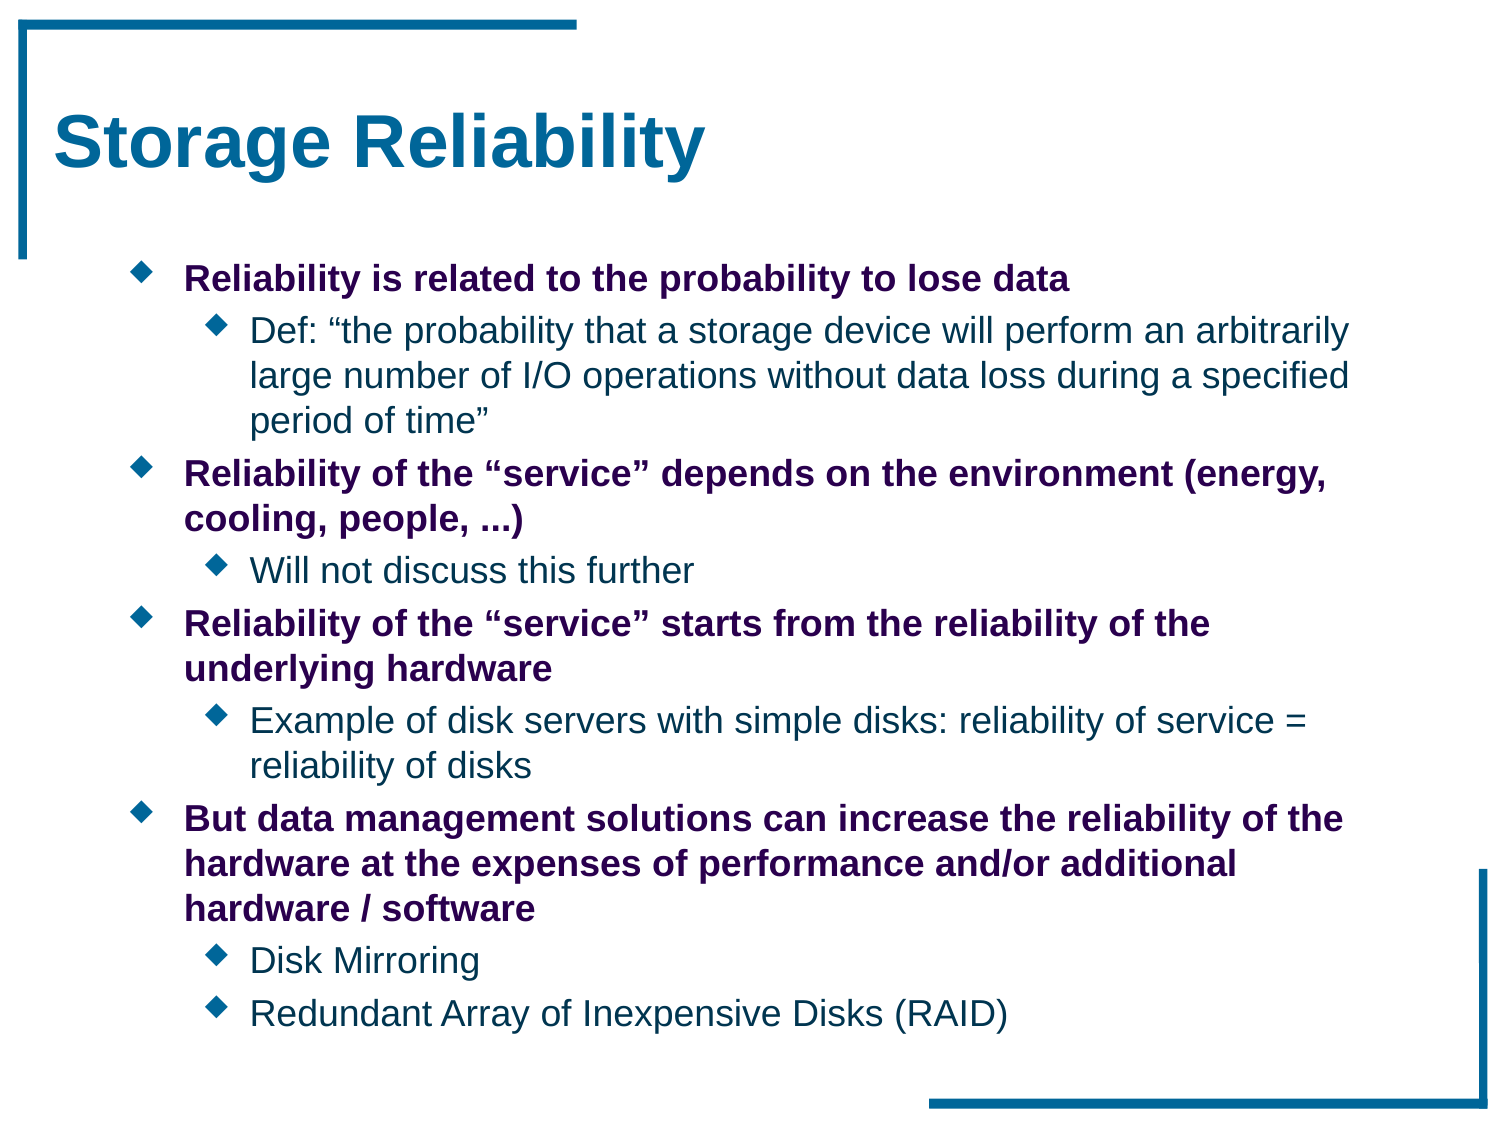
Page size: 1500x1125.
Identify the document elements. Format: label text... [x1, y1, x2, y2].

list Reliability is related to the probability to lose data Def: “the probability that a storage device will perform an arbitrarily large number of I/O operations without data loss during a specified period of time” Reliability of the “service” depends on the environment (energy, cooling, people, ...) Will not discuss this further Reliability of the “service” starts from the reliability of the underlying hardware Example of disk servers with simple disks: reliability of service = reliability of disks But data management solutions can increase the reliability of the hardware at the expenses of performance and/or additional hardware / software Disk Mirroring Redundant Array of Inexpensive Disks (RAID) [112, 245, 1388, 975]
title Storage Reliability [37, 32, 1500, 243]
